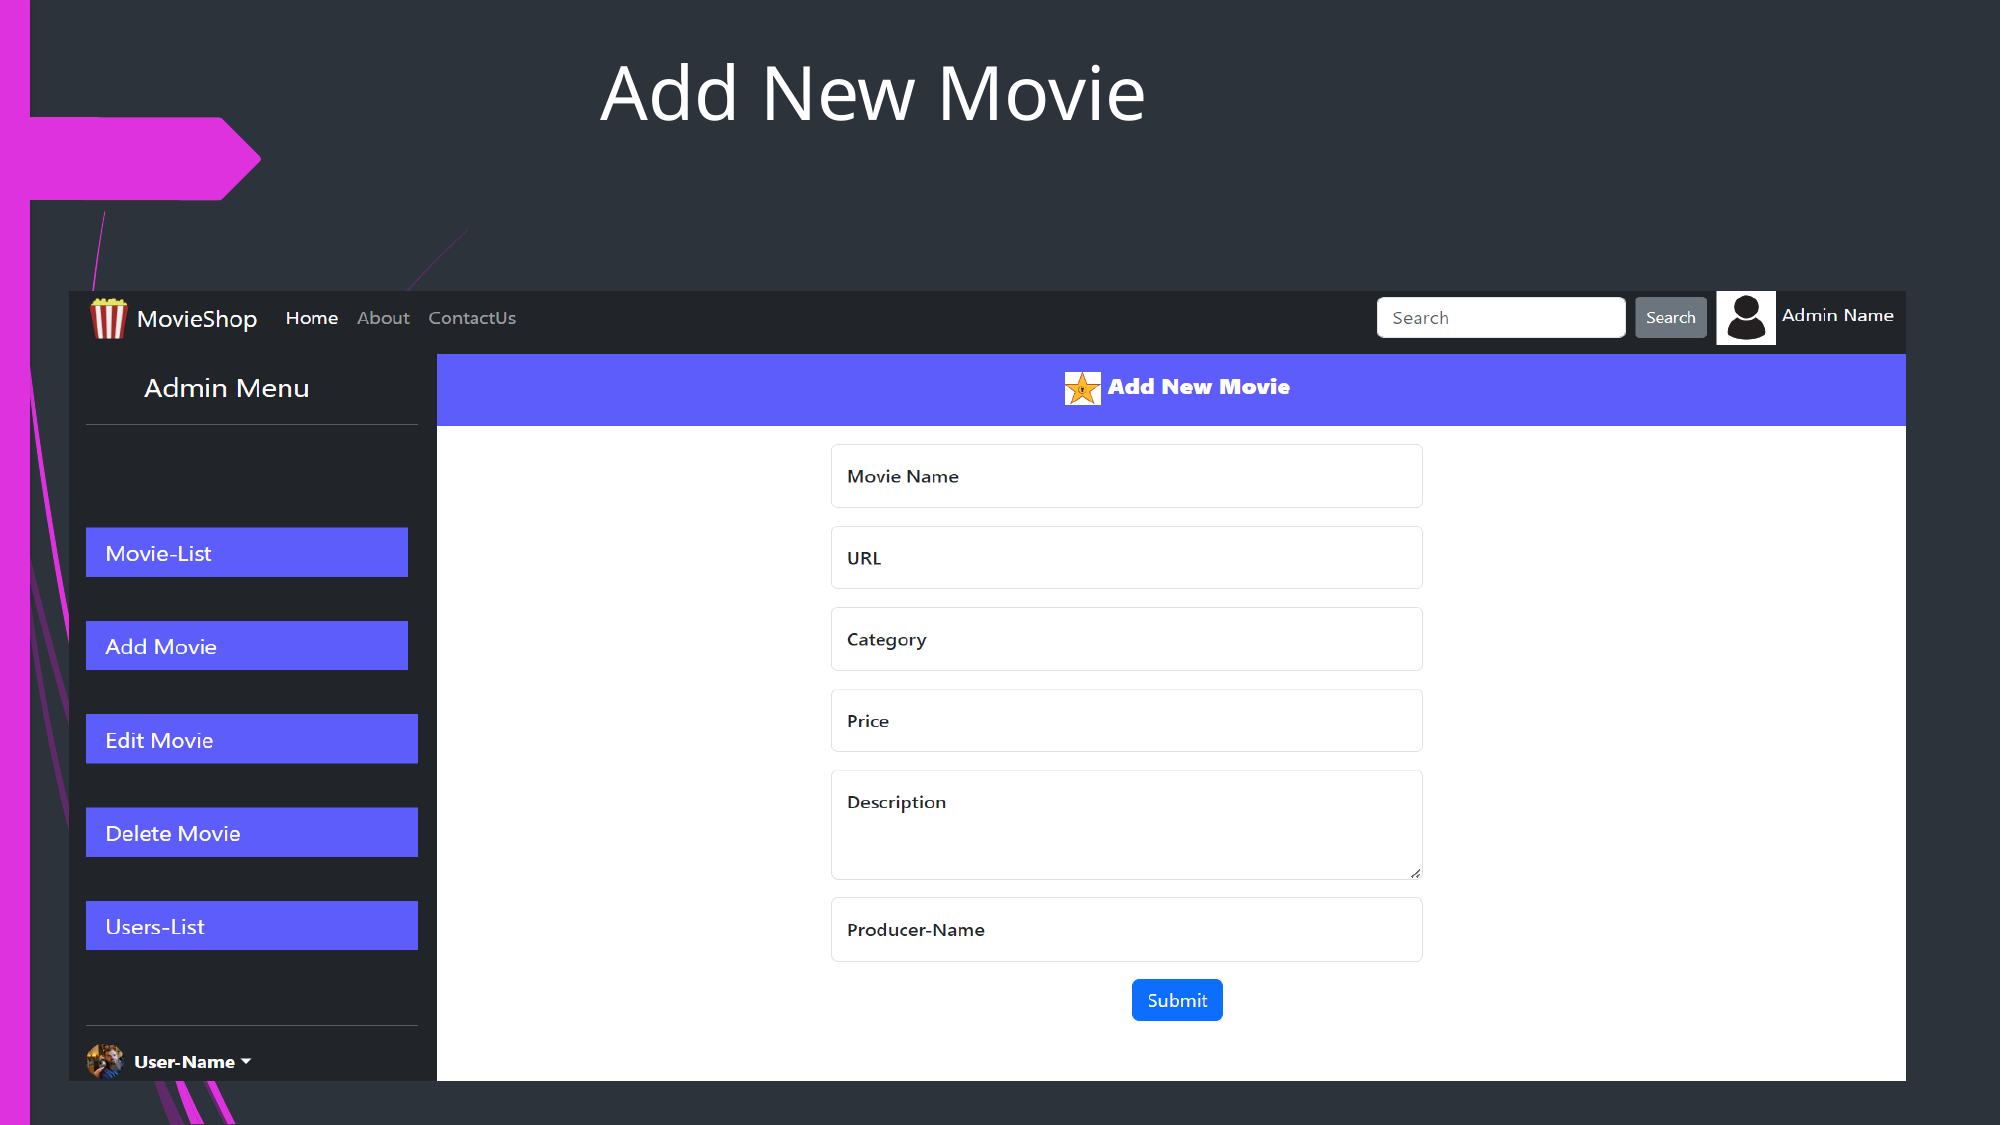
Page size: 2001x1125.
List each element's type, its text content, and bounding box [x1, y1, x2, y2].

title Add New Movie [585, 37, 2000, 248]
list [69, 291, 1906, 1082]
